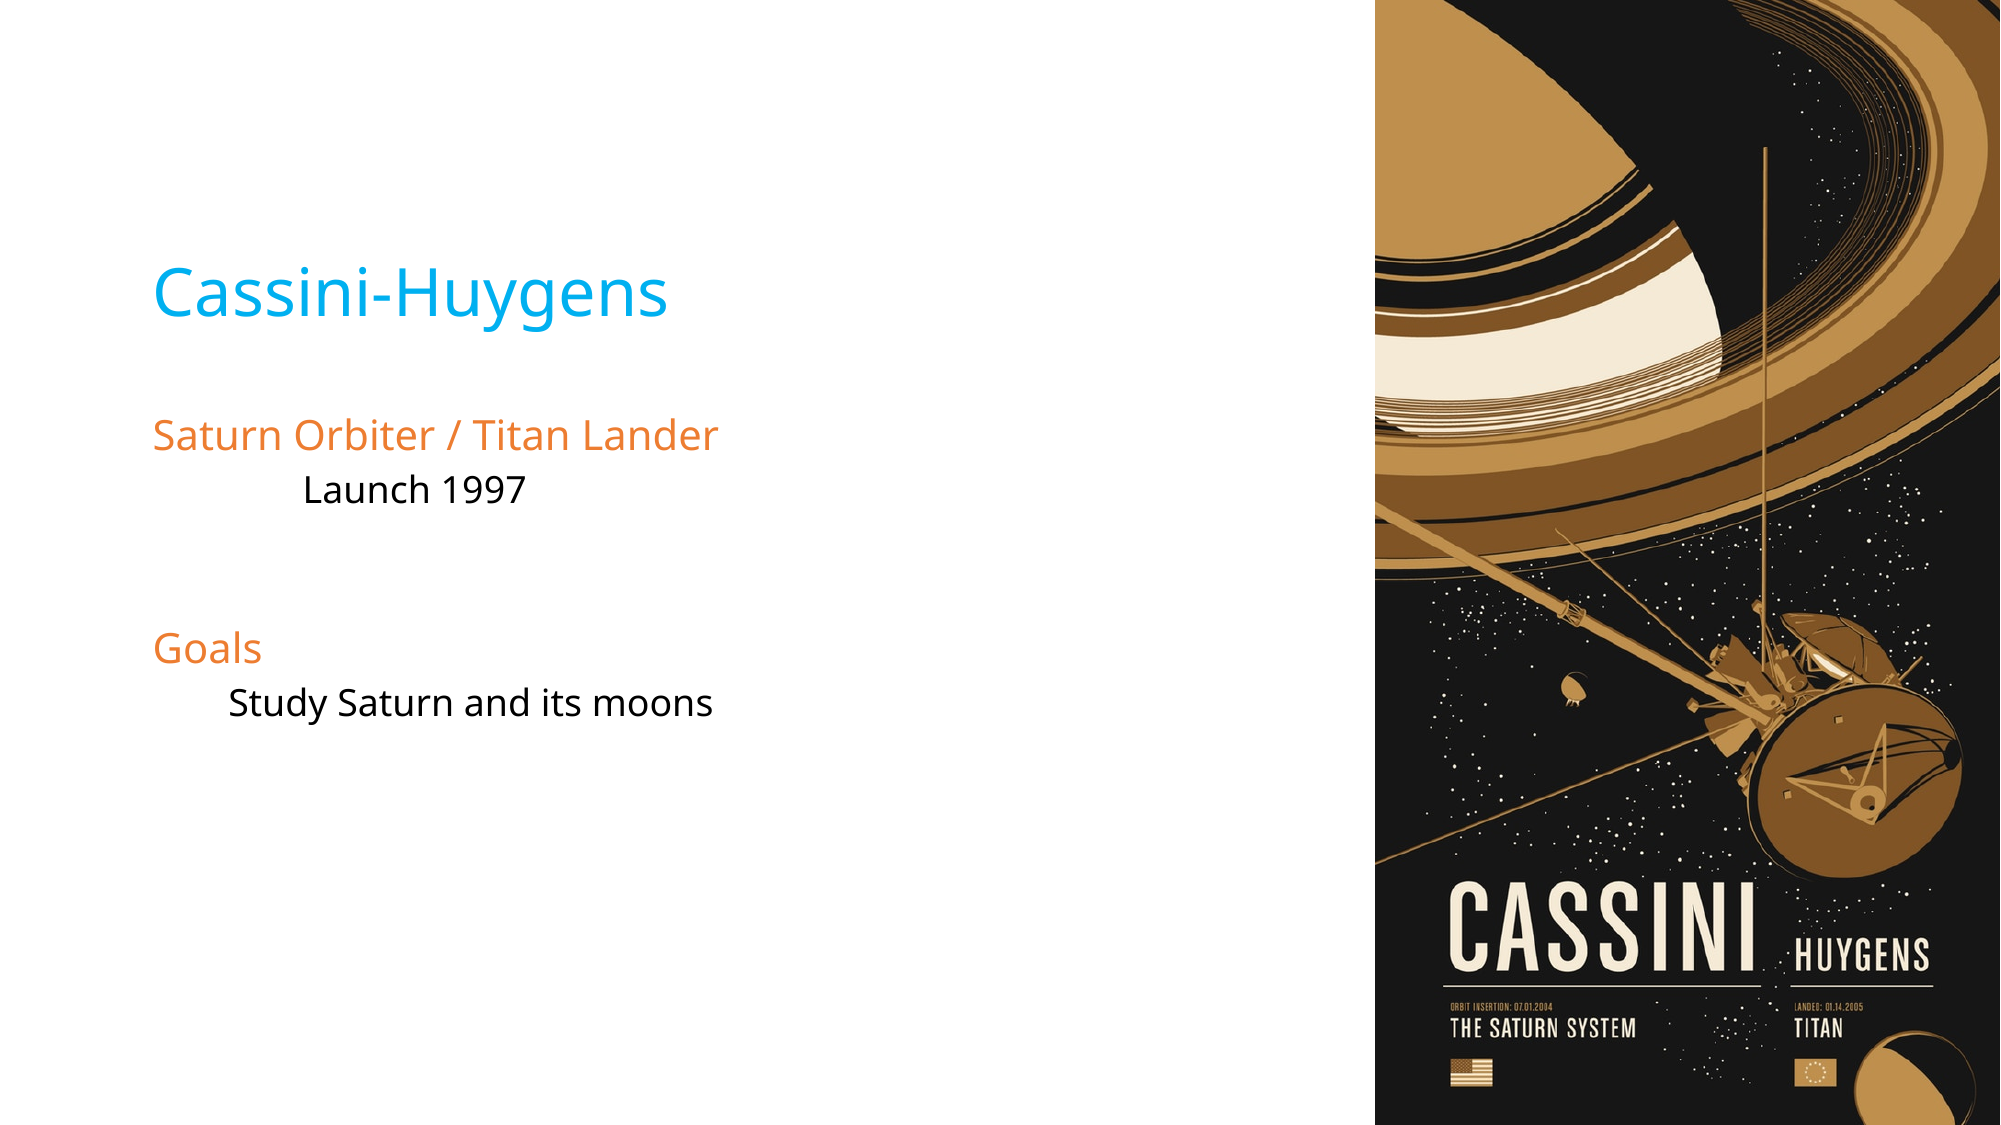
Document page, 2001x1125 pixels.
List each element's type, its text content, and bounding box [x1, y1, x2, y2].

list Saturn Orbiter / Titan Lander Launch 1997 Goals Study Saturn and its moons [137, 344, 783, 962]
title Cassini-Huygens [137, 75, 783, 338]
picture [1375, 0, 2000, 1125]
